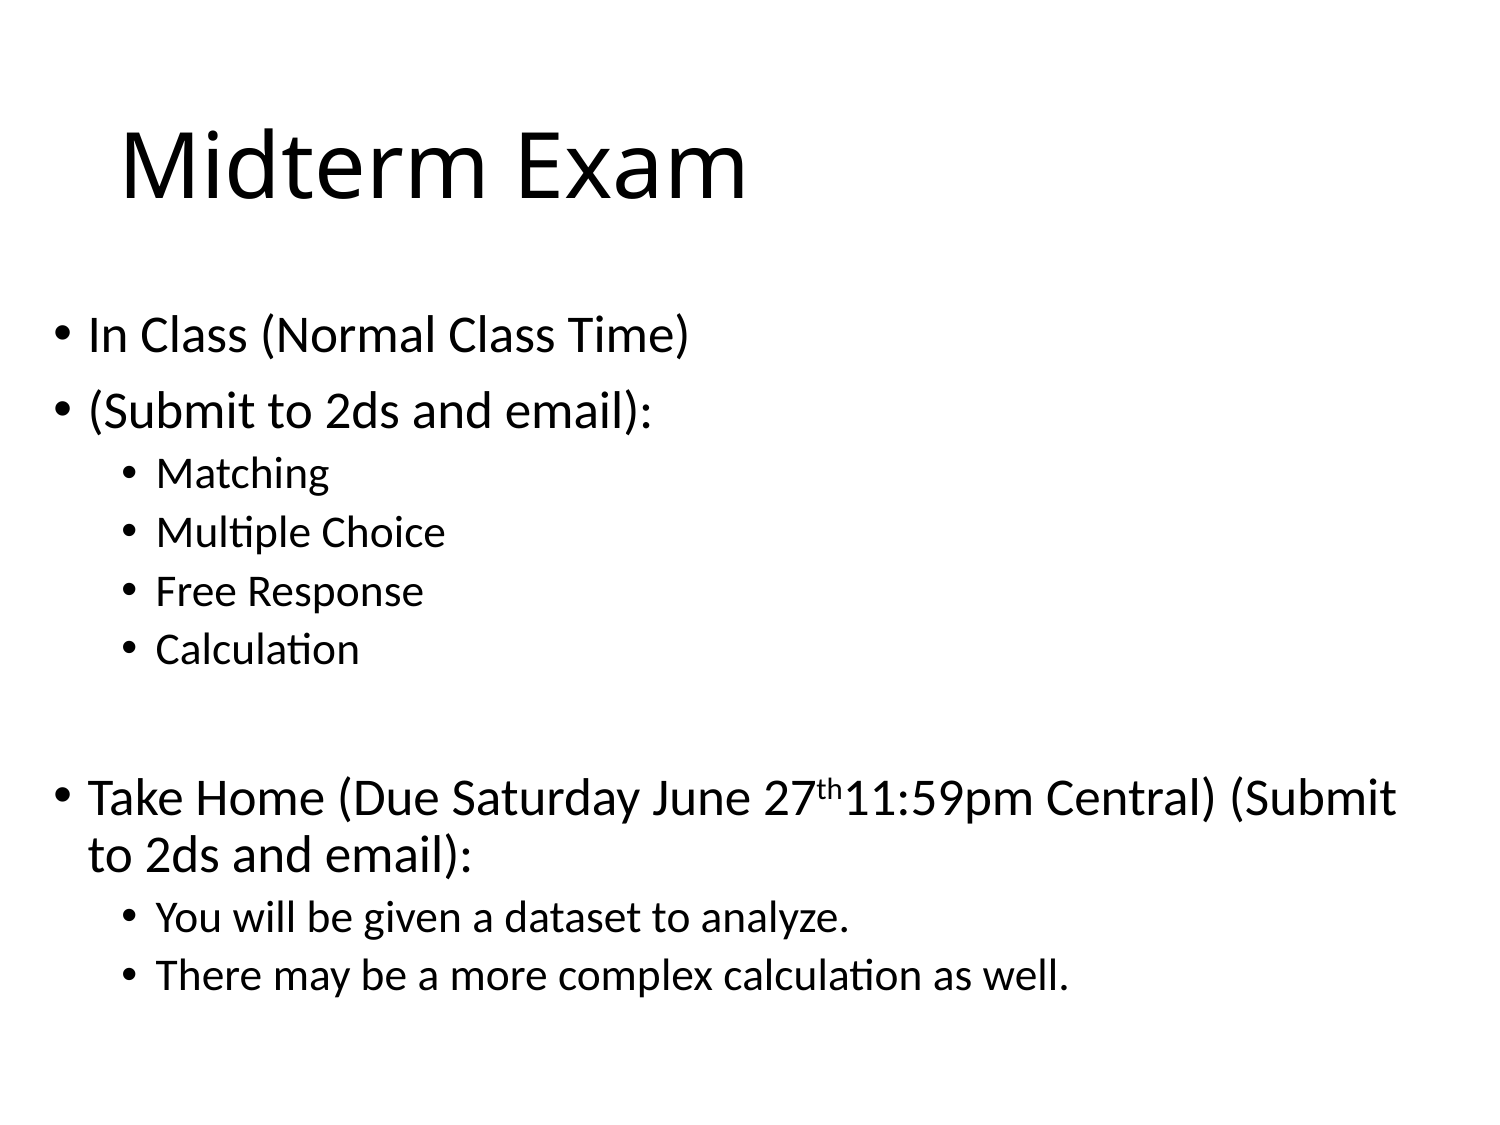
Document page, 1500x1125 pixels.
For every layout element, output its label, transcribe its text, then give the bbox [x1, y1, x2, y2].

title Midterm Exam [103, 59, 1397, 278]
list In Class (Normal Class Time) (Submit to 2ds and email): Matching Multiple Choice Free Response Calculation Take Home (Due Saturday June 27th11:59pm Central) (Submit to 2ds and email): You will be given a dataset to analyze. There may be a more complex calculation as well. [38, 299, 1459, 1014]
